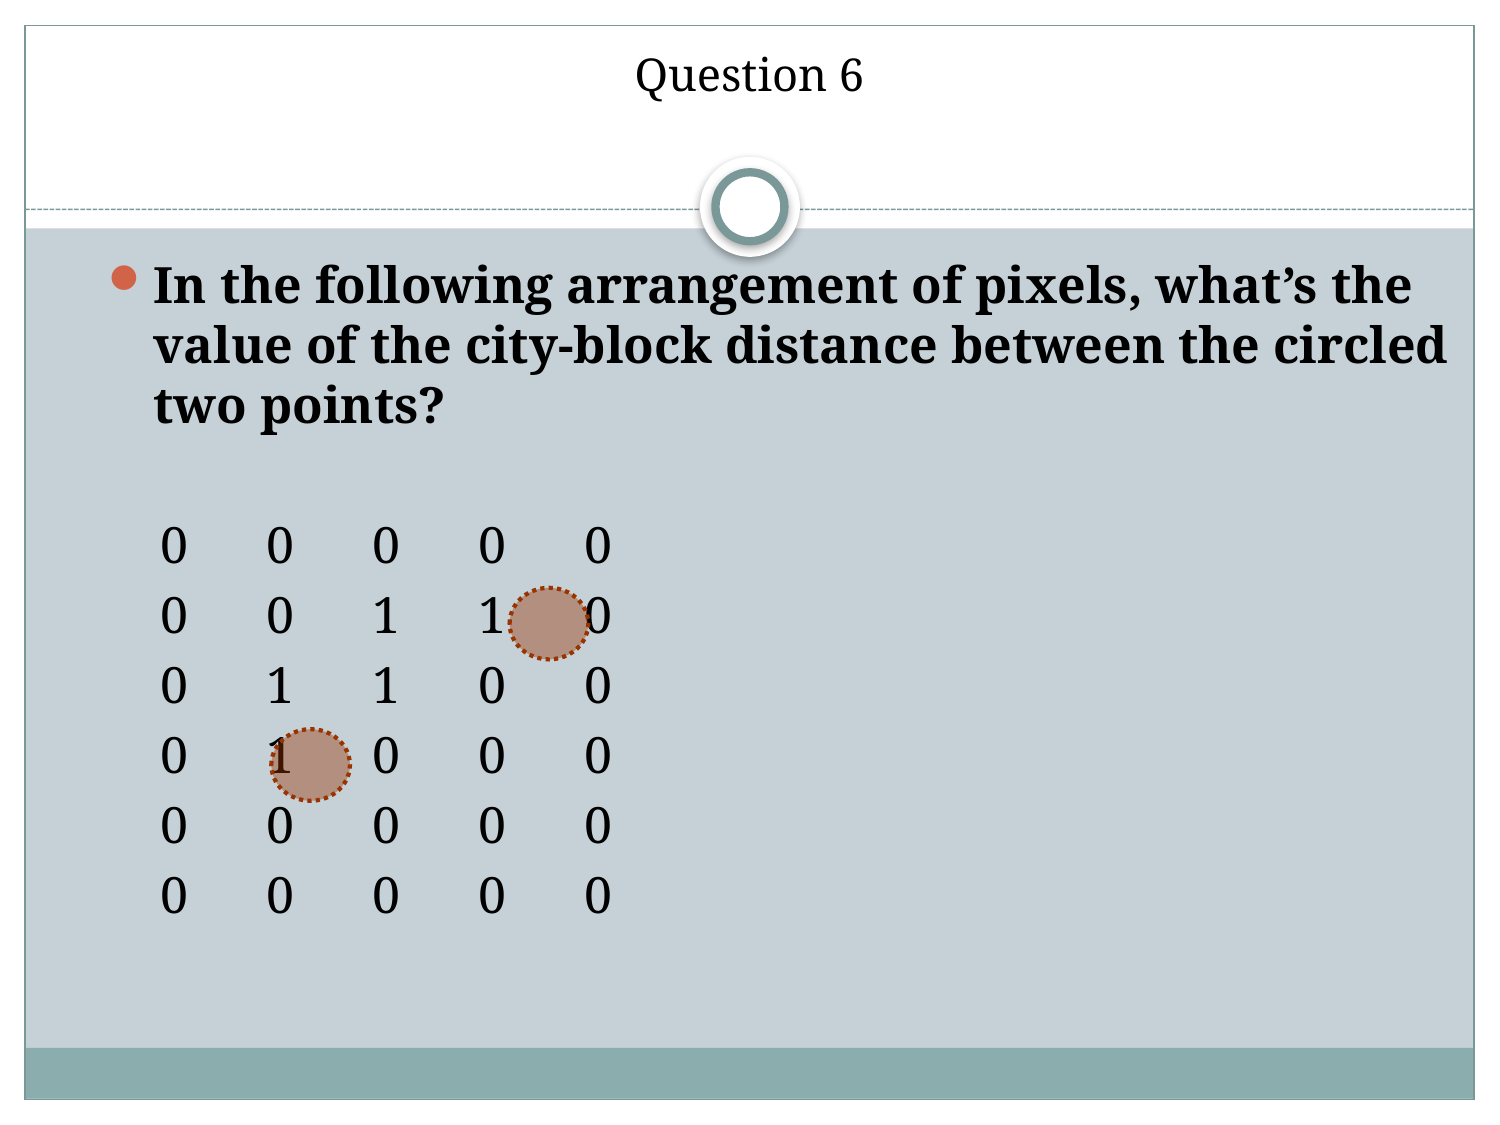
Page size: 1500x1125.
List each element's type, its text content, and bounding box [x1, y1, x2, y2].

text_box [271, 729, 350, 801]
title Question 6 [49, 37, 1450, 162]
list In the following arrangement of pixels, what’s the value of the city-block distance between the circled two points? 0 0 0 0 0 0 0 1 1 0 0 1 1 0 0 0 1 0 0 0 0 0 0 0 0 0 0 0 0 0 [94, 246, 1495, 985]
text_box [509, 587, 589, 660]
